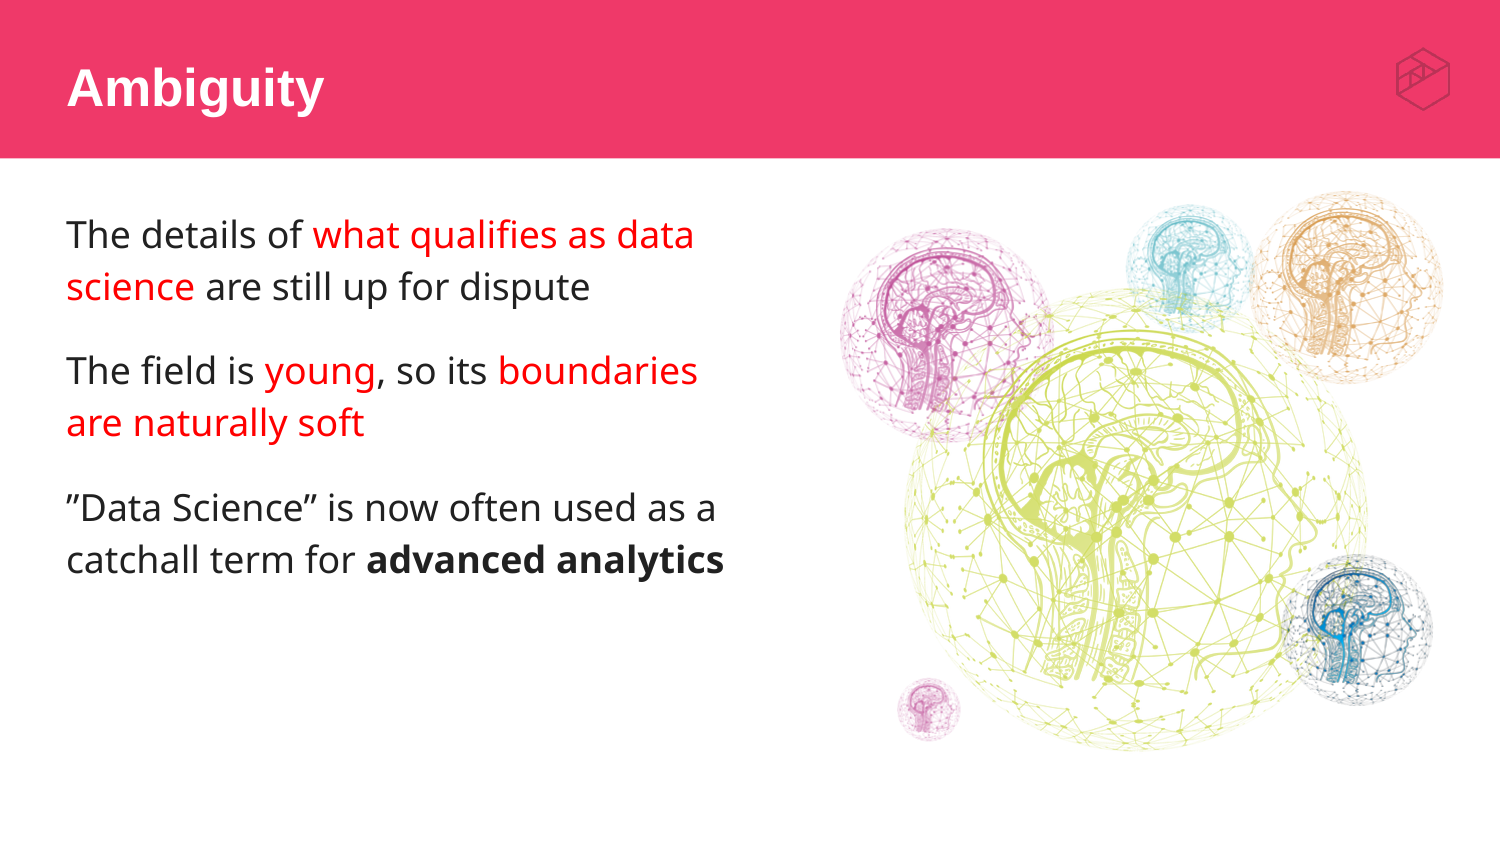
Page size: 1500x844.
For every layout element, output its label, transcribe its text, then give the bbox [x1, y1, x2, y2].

title Ambiguity [50, 37, 1450, 133]
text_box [771, 176, 1500, 761]
list The details of what qualifies as data science are still up for dispute The field is young, so its boundaries are naturally soft ”Data Science” is now often used as a catchall term for advanced analytics [50, 188, 766, 750]
